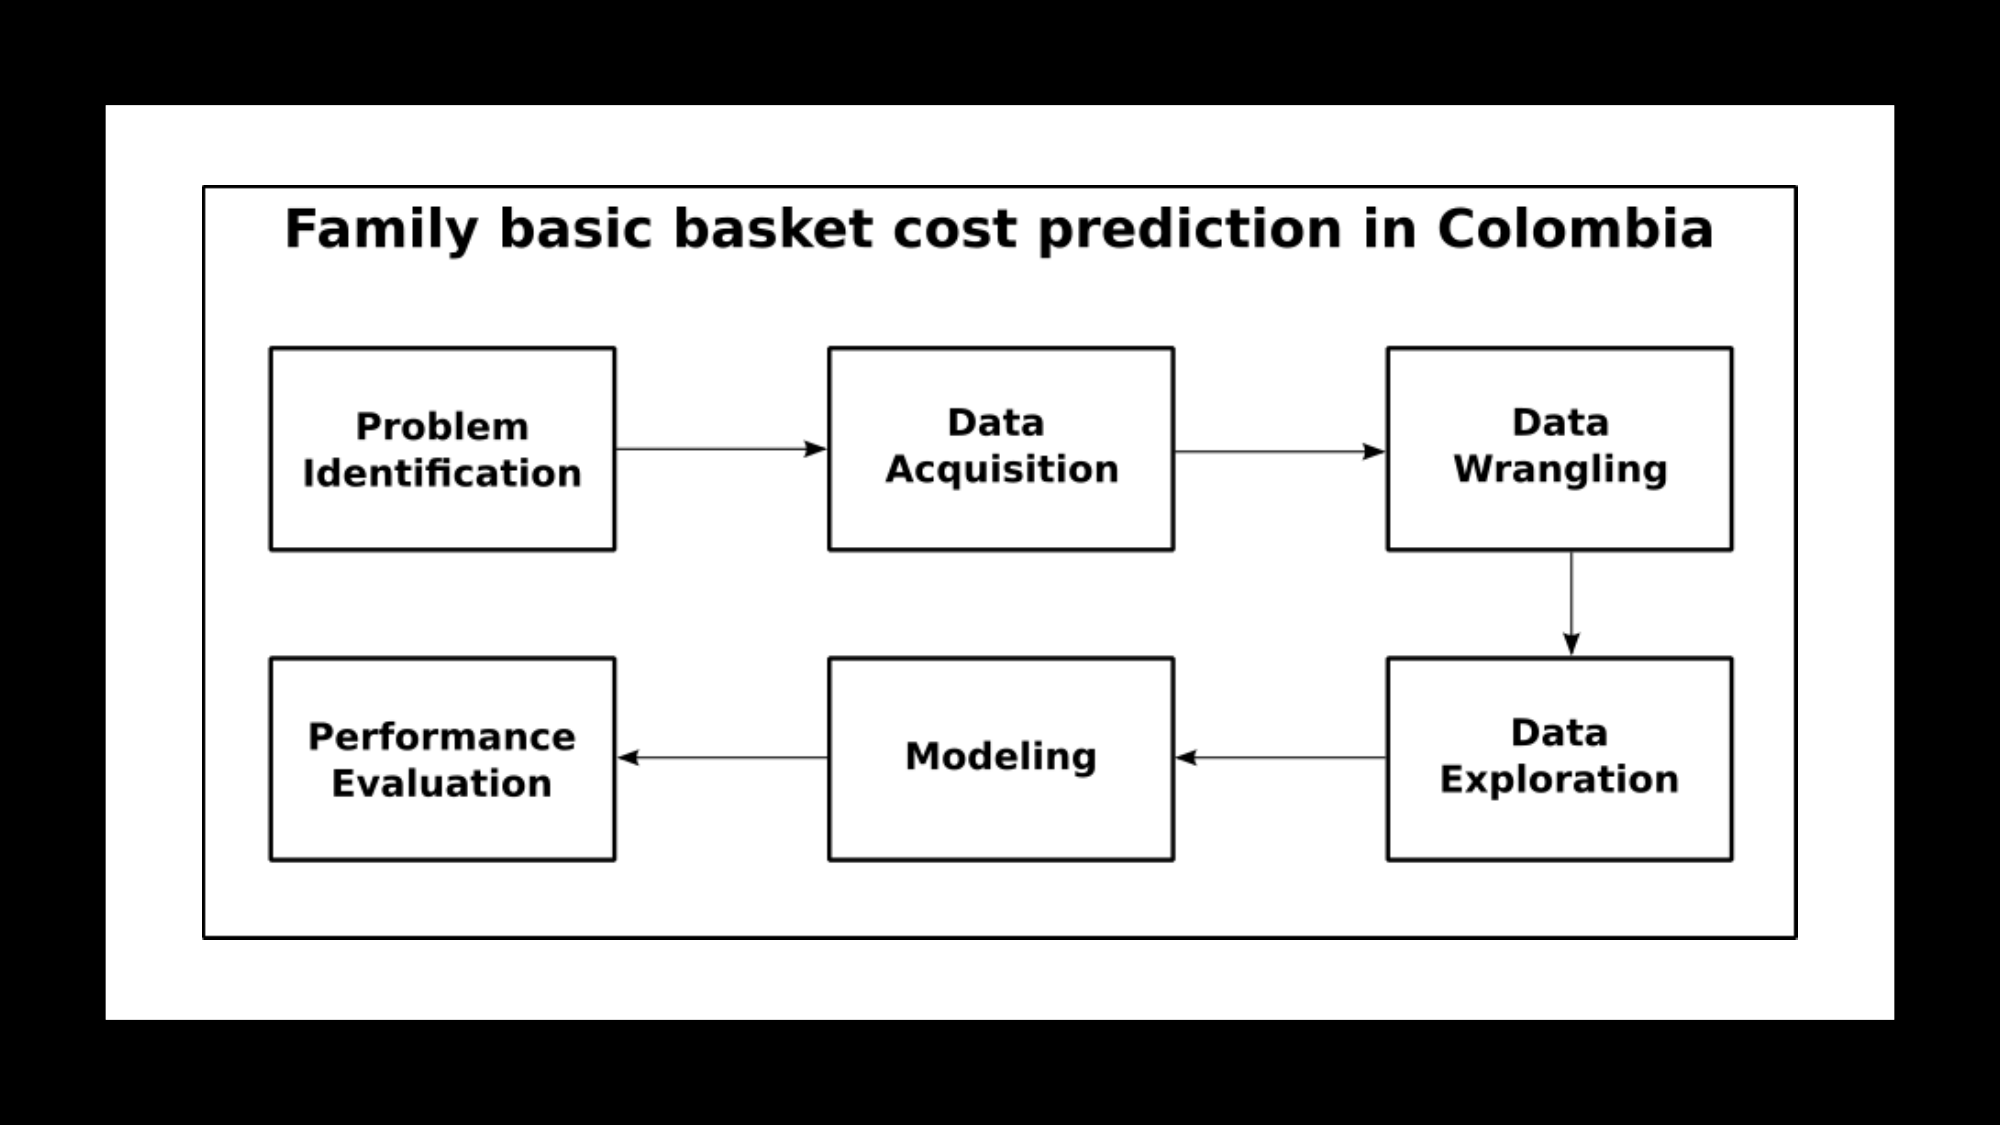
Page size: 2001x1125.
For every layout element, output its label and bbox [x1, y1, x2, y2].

text_box [107, 106, 1893, 1019]
list [202, 185, 1798, 940]
text_box [0, 0, 2000, 1125]
